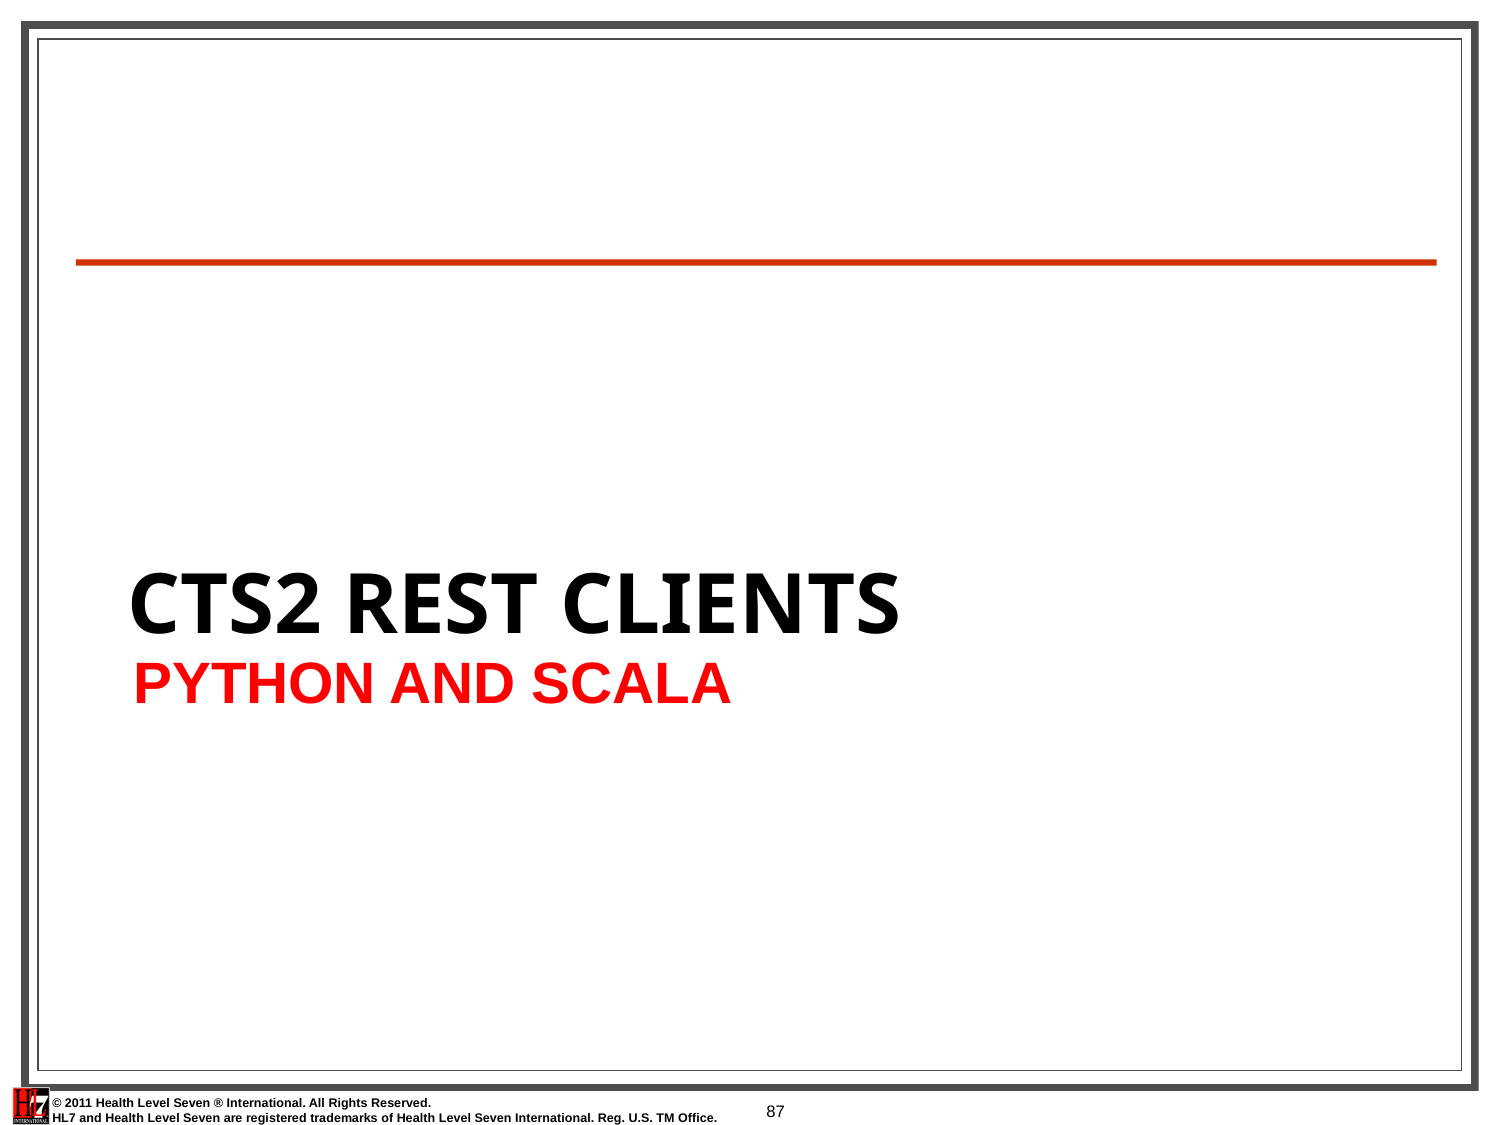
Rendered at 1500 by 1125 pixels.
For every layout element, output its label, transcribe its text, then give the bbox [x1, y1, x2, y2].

title CTS2 REST Clients [112, 562, 1388, 787]
picture [12, 1087, 50, 1125]
list PYTHON AND SCALA [118, 476, 1394, 724]
slide_number 87 [712, 1071, 801, 1125]
